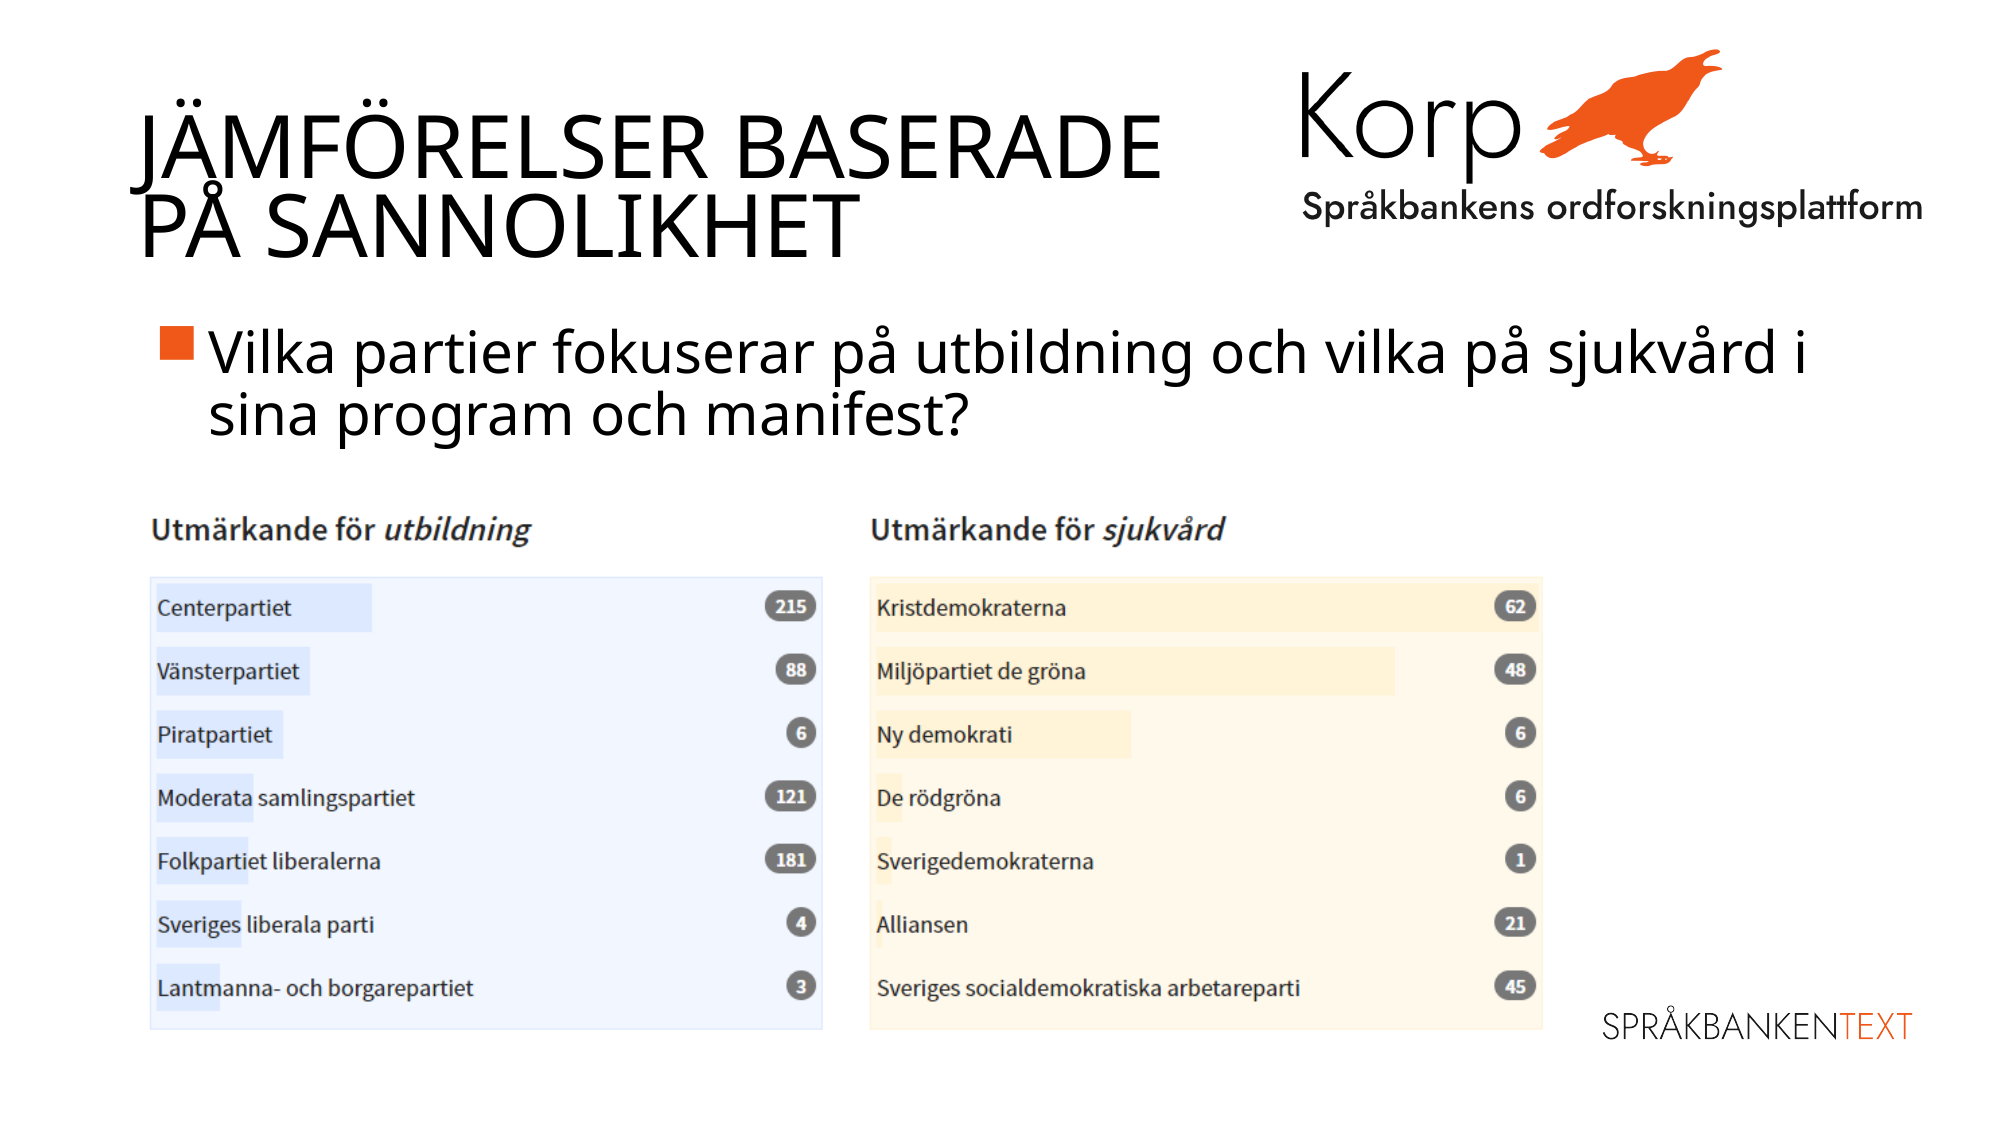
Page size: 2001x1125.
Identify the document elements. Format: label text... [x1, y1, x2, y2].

picture [1291, 29, 1937, 241]
list Vilka partier fokuserar på utbildning och vilka på sjukvård i sina program och manifest? [137, 322, 1861, 945]
picture [142, 492, 1578, 1034]
title Jämförelser baserade på sannolikhet [137, 99, 1863, 290]
picture [1600, 998, 1959, 1125]
